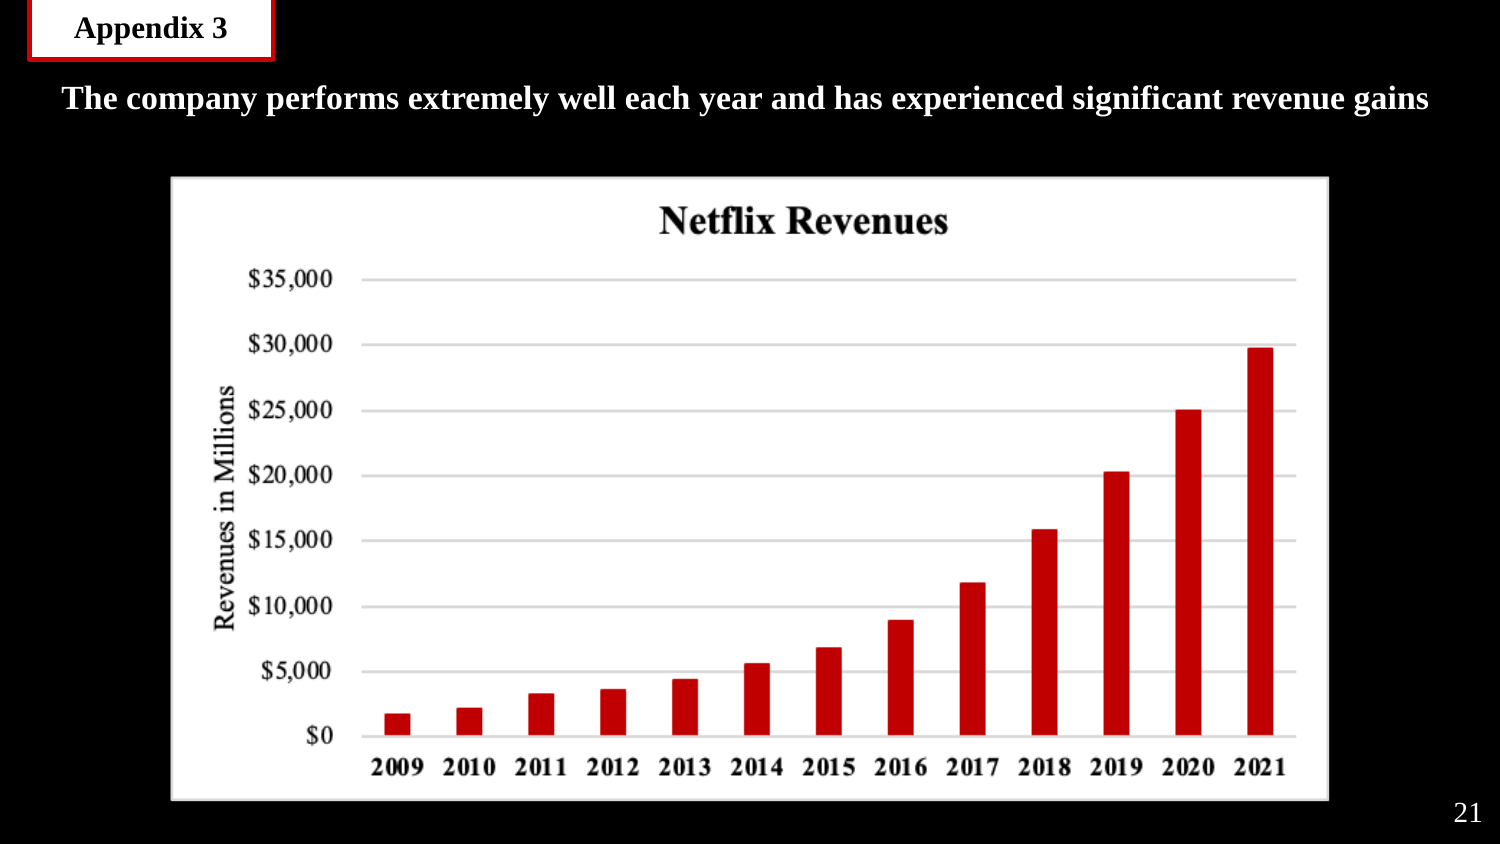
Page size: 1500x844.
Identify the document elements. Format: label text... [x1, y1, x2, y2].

title The company performs extremely well each year and has experienced significant revenue gains [0, 60, 1500, 127]
text_box 21 [1436, 778, 1500, 843]
text_box Appendix 3 [29, 0, 273, 60]
picture [168, 175, 1331, 803]
